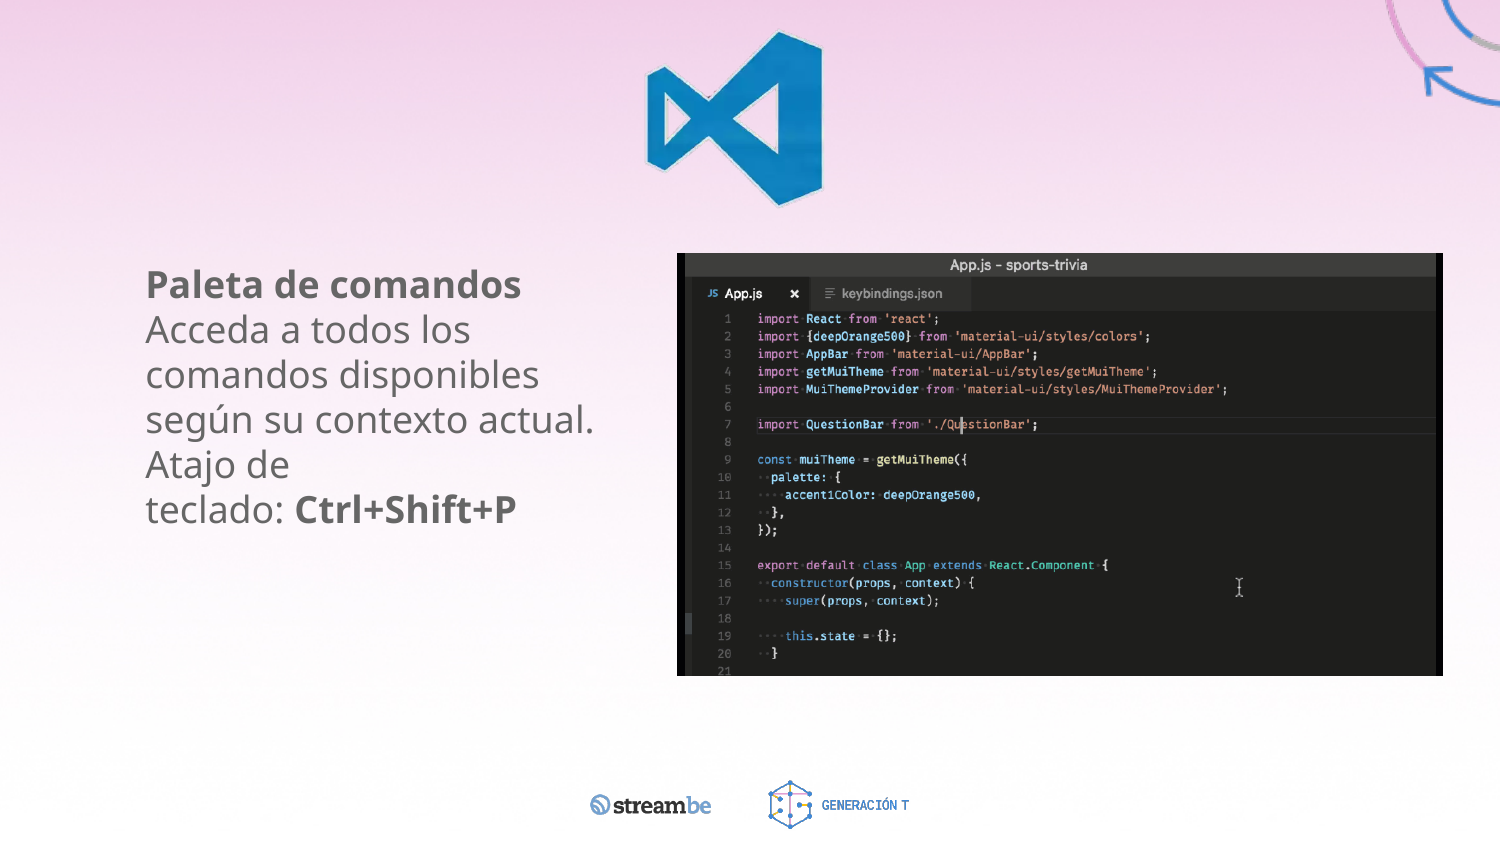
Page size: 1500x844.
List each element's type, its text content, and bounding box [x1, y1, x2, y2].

text_box Paleta de comandos Acceda a todos los comandos disponibles según su contexto actual. Atajo de teclado: Ctrl+Shift+P [130, 253, 664, 539]
picture [0, 0, 1500, 844]
